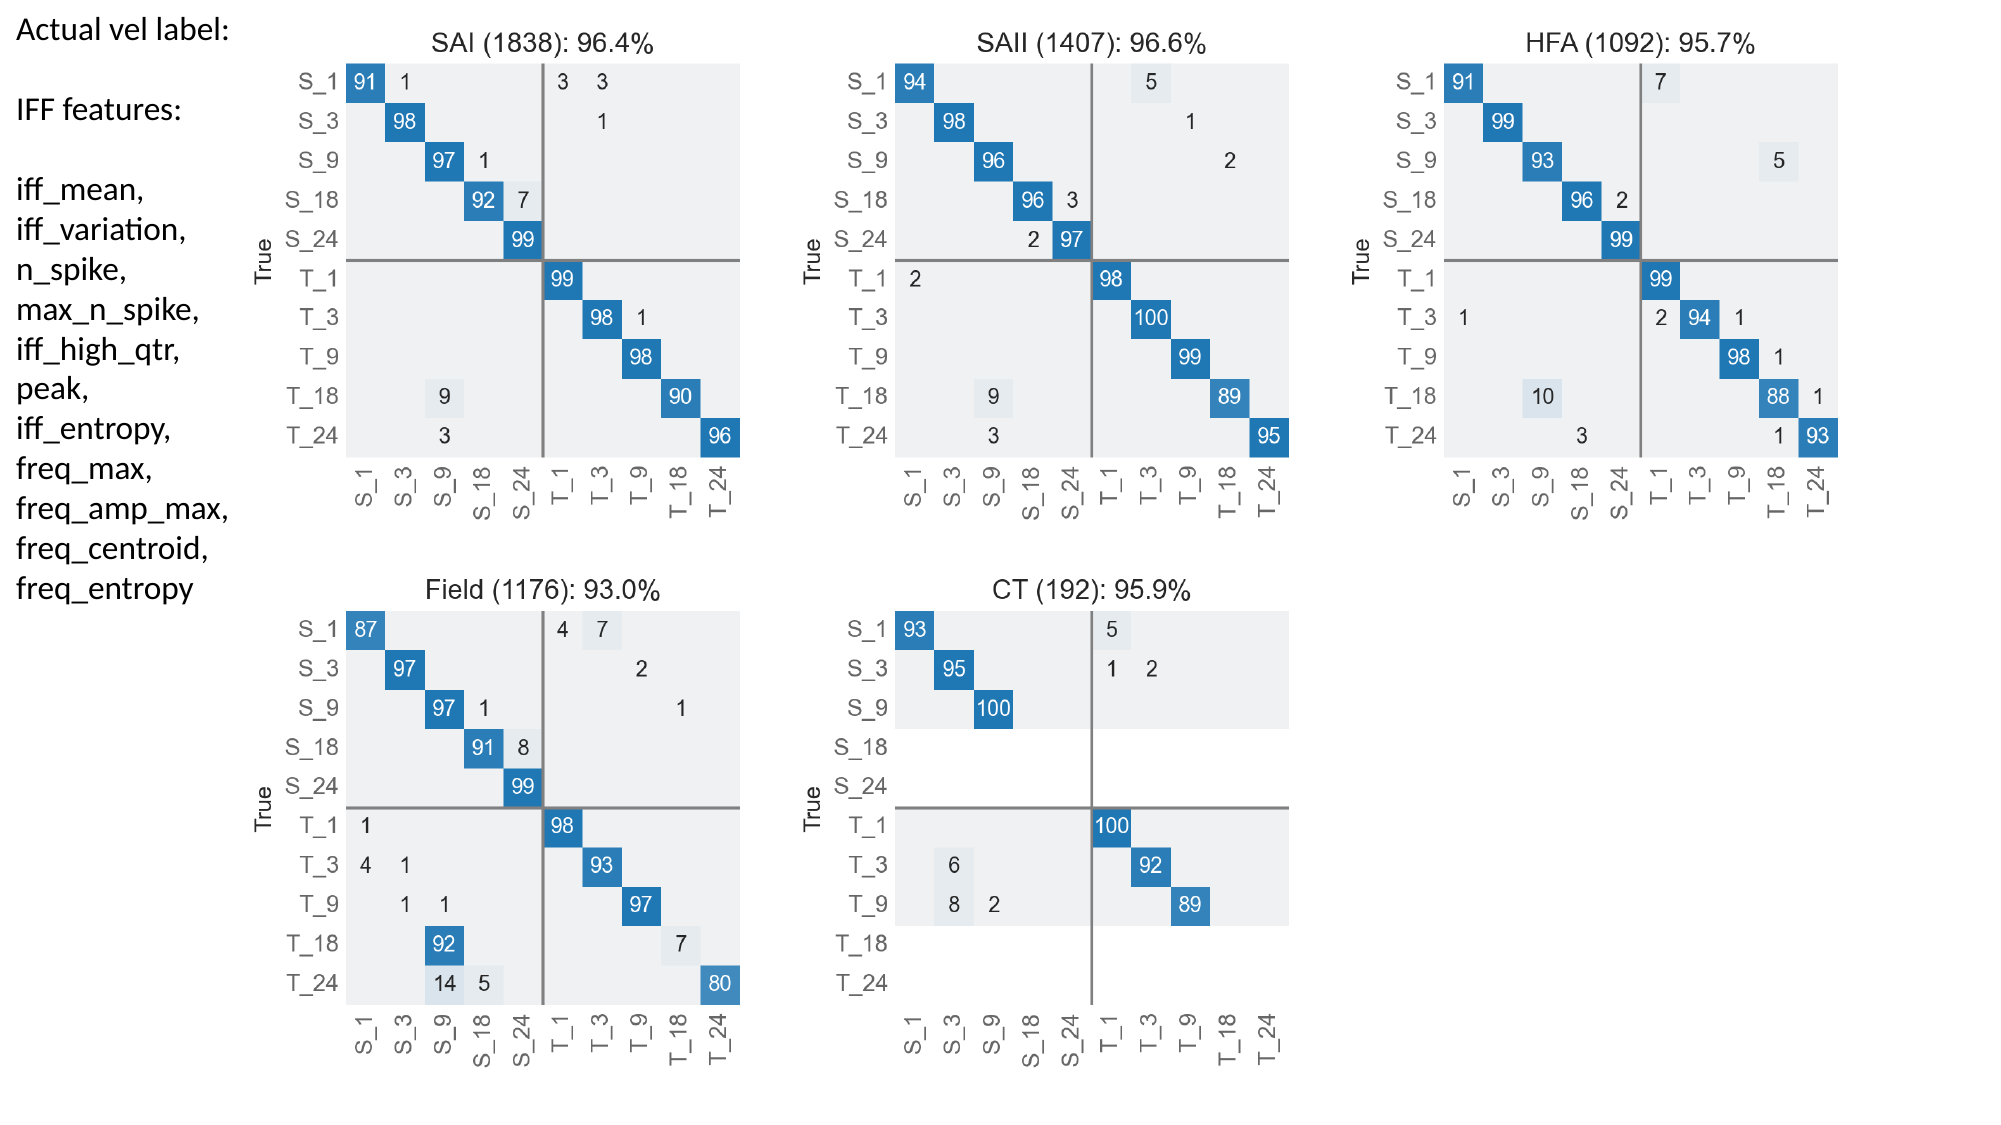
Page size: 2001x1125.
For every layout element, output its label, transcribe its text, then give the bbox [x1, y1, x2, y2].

text_box Actual vel label: IFF features: iff_mean, iff_variation, n_spike, max_n_spike, iff_high_qtr, peak, iff_entropy, freq_max, freq_amp_max, freq_centroid, freq_entropy [1, 0, 183, 654]
picture [183, 0, 1872, 1125]
